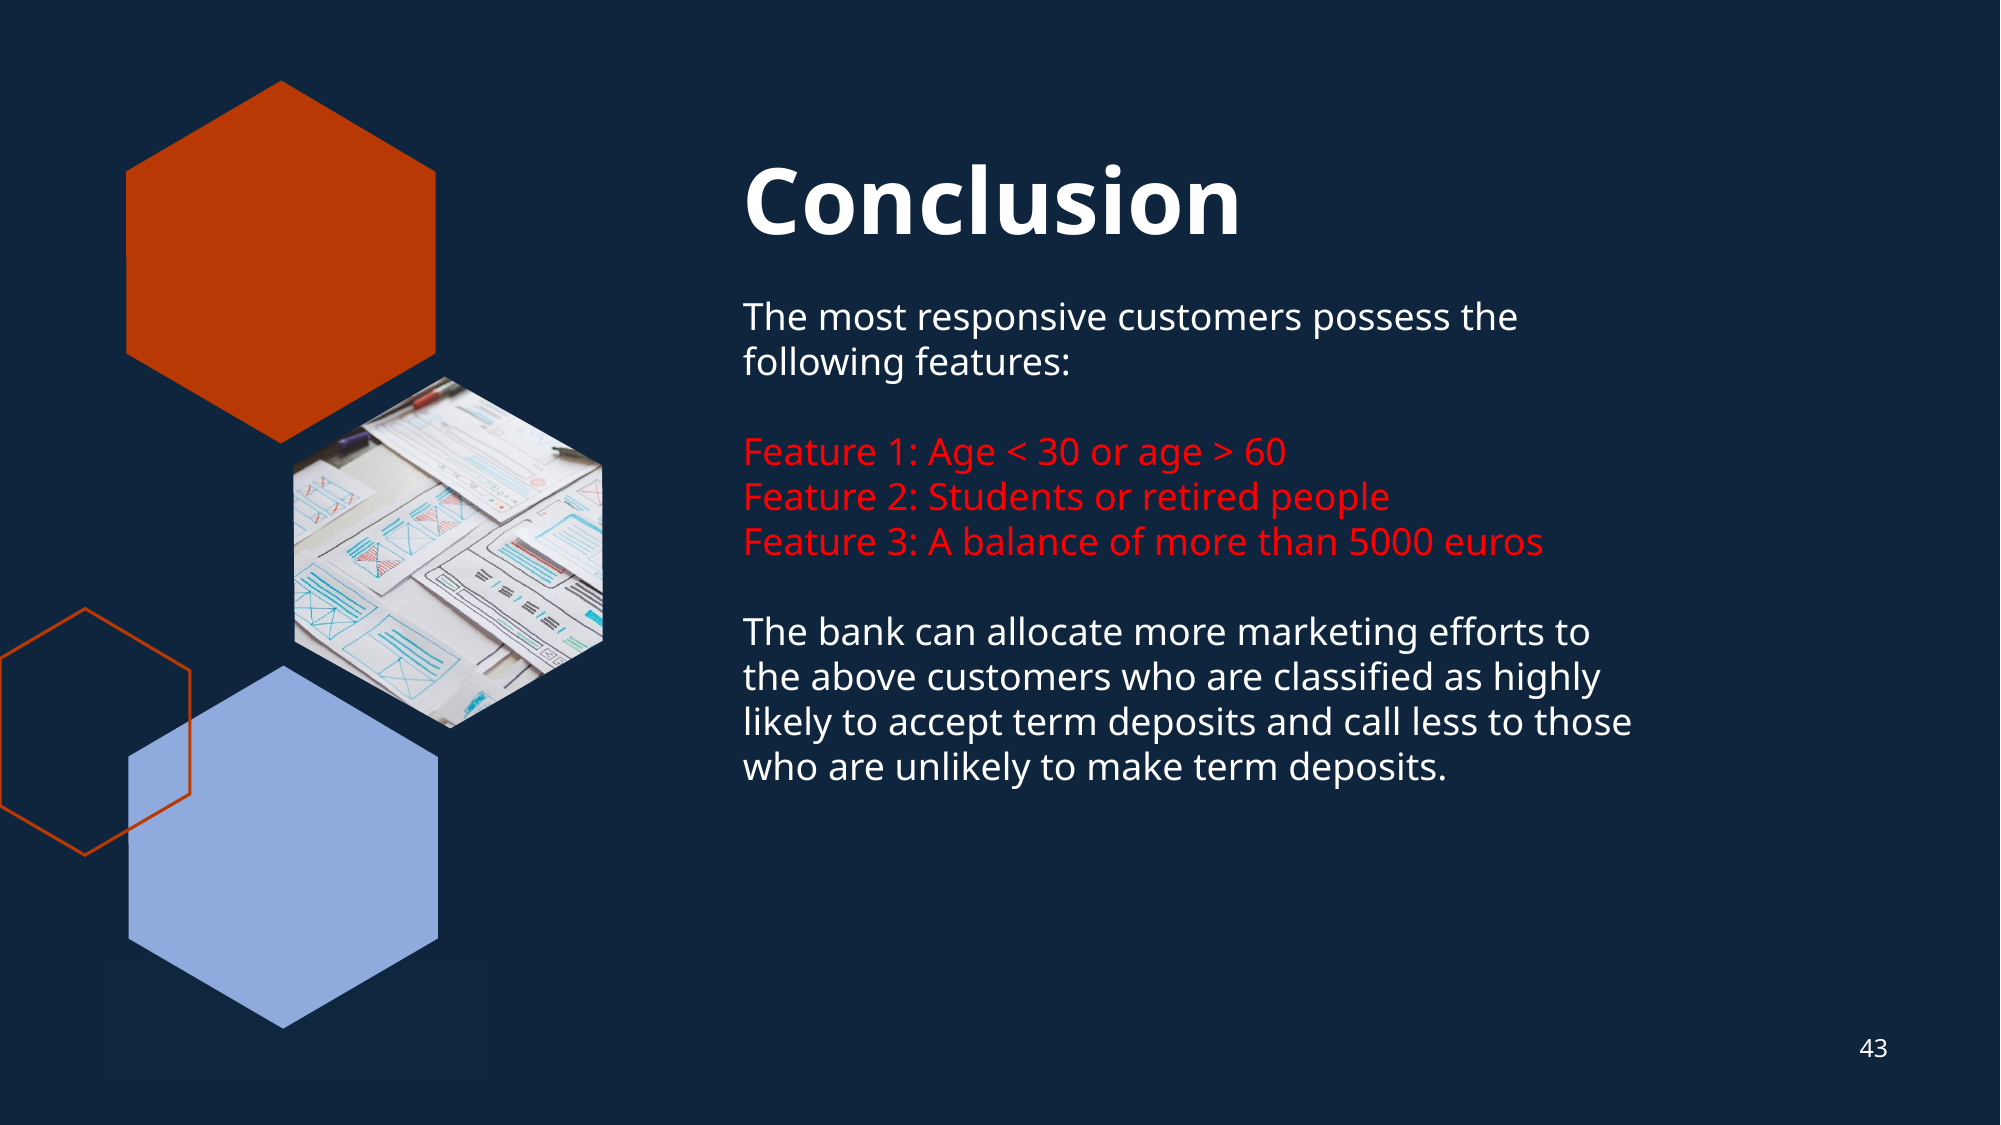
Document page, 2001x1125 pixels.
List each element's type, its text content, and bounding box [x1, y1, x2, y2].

text_box The most responsive customers possess the following features: Feature 1: Age < 30 or age > 60 Feature 2: Students or retired people Feature 3: A balance of more than 5000 euros The bank can allocate more marketing efforts to the above customers who are classified as highly likely to accept term deposits and call less to those who are unlikely to make term deposits. [727, 285, 1665, 893]
picture [293, 376, 603, 729]
text_box 43 [1836, 1019, 1912, 1080]
title Conclusion [727, 44, 1811, 262]
